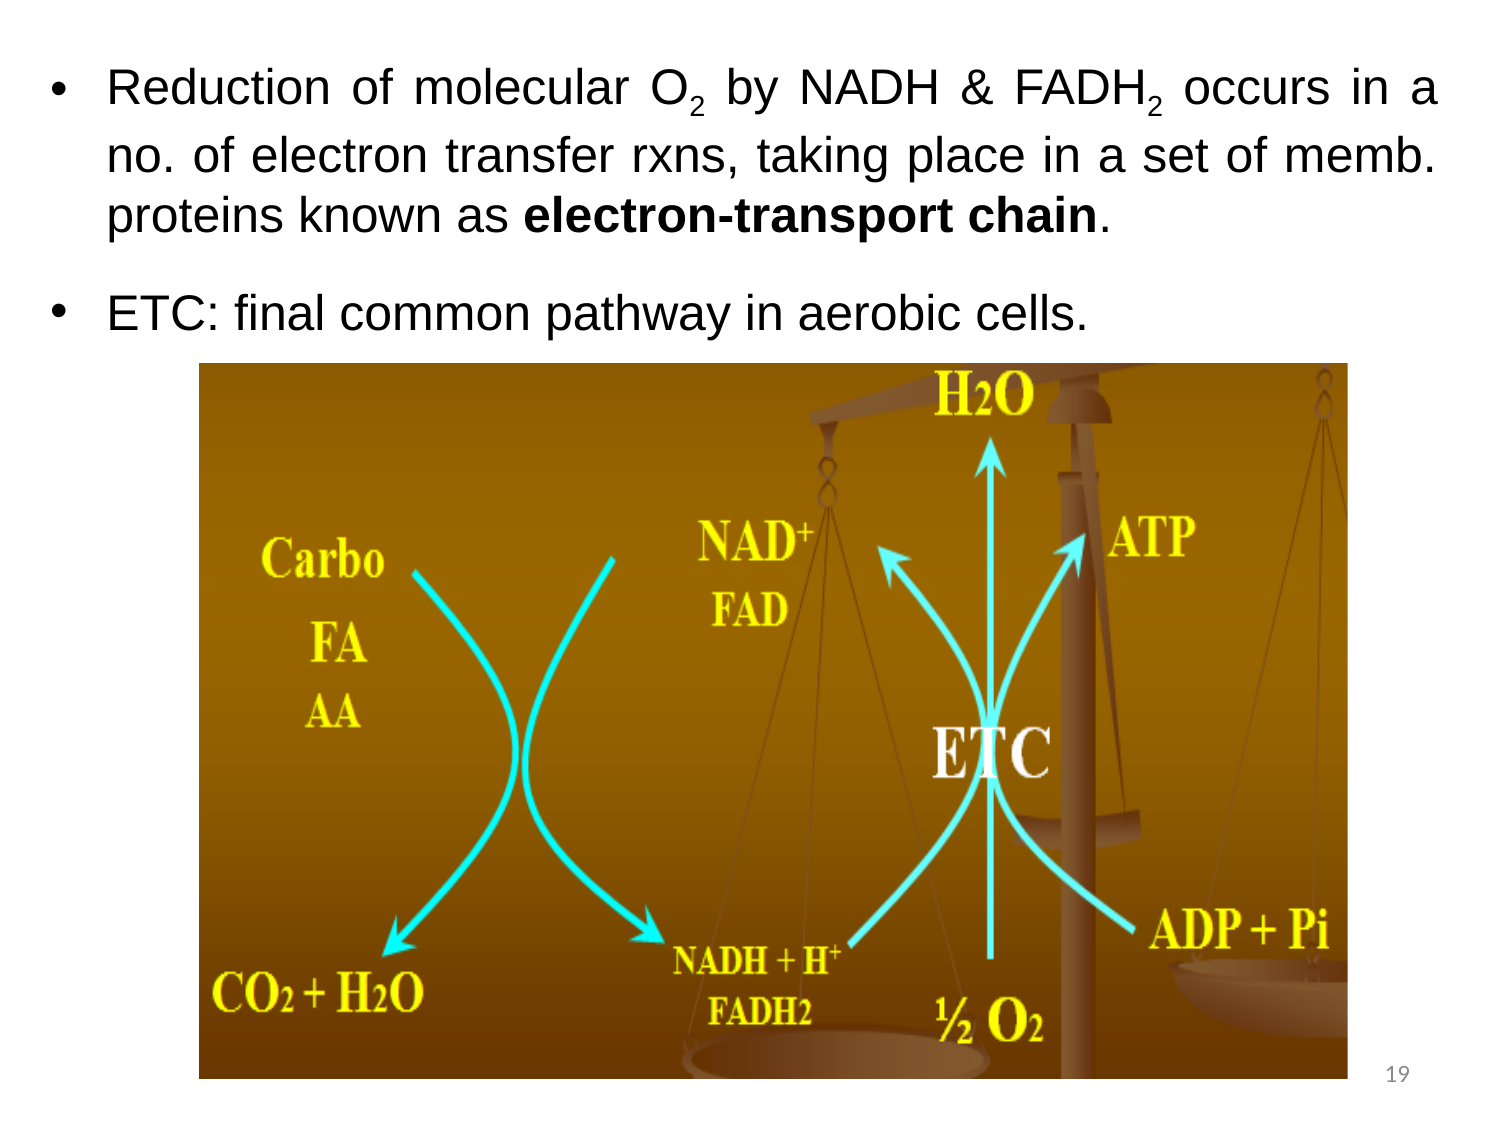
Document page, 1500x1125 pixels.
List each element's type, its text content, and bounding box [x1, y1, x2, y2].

slide_number 19 [1074, 1042, 1425, 1103]
picture [198, 363, 1348, 1079]
list Reduction of molecular O2 by NADH & FADH2 occurs in a no. of electron transfer rxns, taking place in a set of memb. proteins known as electron-transport chain. ETC: final common pathway in aerobic cells. [35, 46, 1454, 364]
